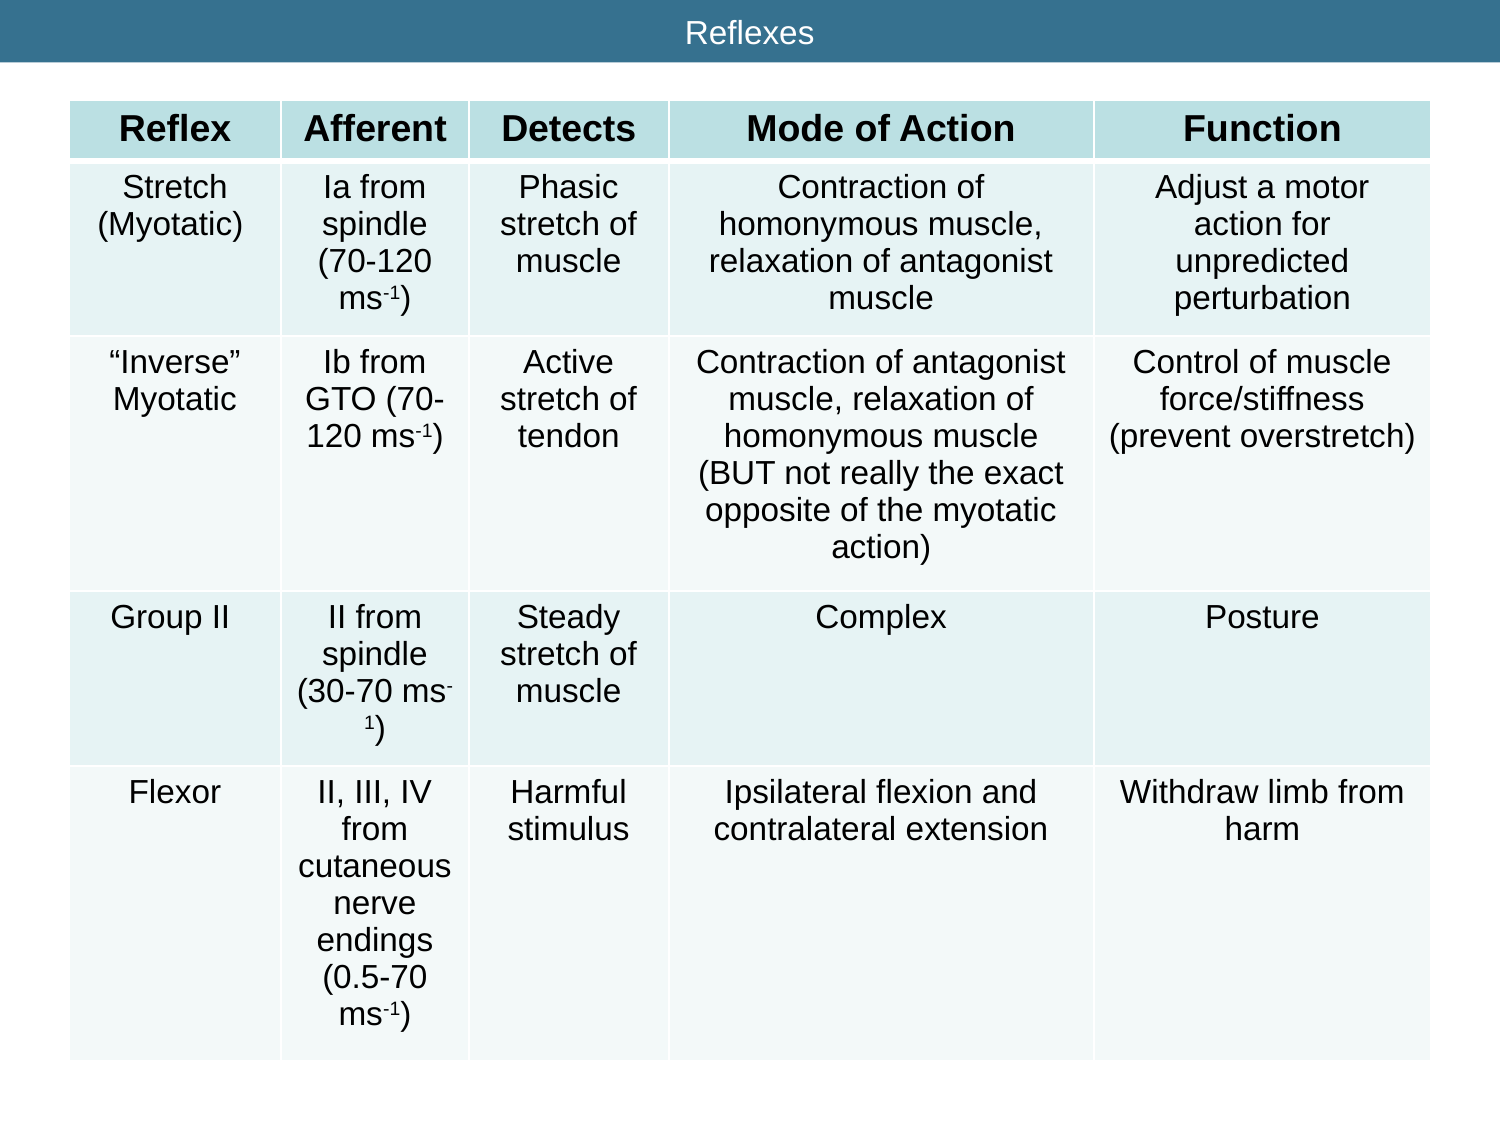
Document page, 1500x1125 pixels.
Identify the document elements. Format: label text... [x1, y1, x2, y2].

table_cell Complex [670, 592, 1093, 765]
table_header Function [1095, 101, 1430, 158]
table_cell Adjust a motor action for unpredicted perturbation [1095, 164, 1430, 335]
table_cell Ipsilateral flexion and contralateral extension [670, 767, 1093, 1060]
table_cell II from spindle (30-70 ms-1) [282, 592, 468, 765]
table_header Afferent [282, 101, 468, 158]
table_header Mode of Action [670, 101, 1093, 158]
table_cell Group II [70, 592, 280, 765]
table_header Detects [470, 101, 668, 158]
table_cell Ia from spindle (70-120 ms-1) [282, 164, 468, 335]
table_cell Flexor [70, 767, 280, 1060]
table_cell II, III, IV from cutaneous nerve endings (0.5-70 ms-1) [282, 767, 468, 1060]
table_cell Withdraw limb from harm [1095, 767, 1430, 1060]
table_cell “Inverse” Myotatic [70, 337, 280, 590]
table_cell Stretch (Myotatic) [70, 164, 280, 335]
table_cell Control of muscle force/stiffness (prevent overstretch) [1095, 337, 1430, 590]
table_cell Ib from GTO (70-120 ms-1) [282, 337, 468, 590]
table_cell Posture [1095, 592, 1430, 765]
table_cell Phasic stretch of muscle [470, 164, 668, 335]
table_cell Contraction of antagonist muscle, relaxation of homonymous muscle (BUT not really the exact opposite of the myotatic action) [670, 337, 1093, 590]
title Reflexes [0, 0, 1500, 63]
table_cell Steady stretch of muscle [470, 592, 668, 765]
table_cell Contraction of homonymous muscle, relaxation of antagonist muscle [670, 164, 1093, 335]
table_cell Harmful stimulus [470, 767, 668, 1060]
table_cell Active stretch of tendon [470, 337, 668, 590]
table_header Reflex [70, 101, 280, 158]
